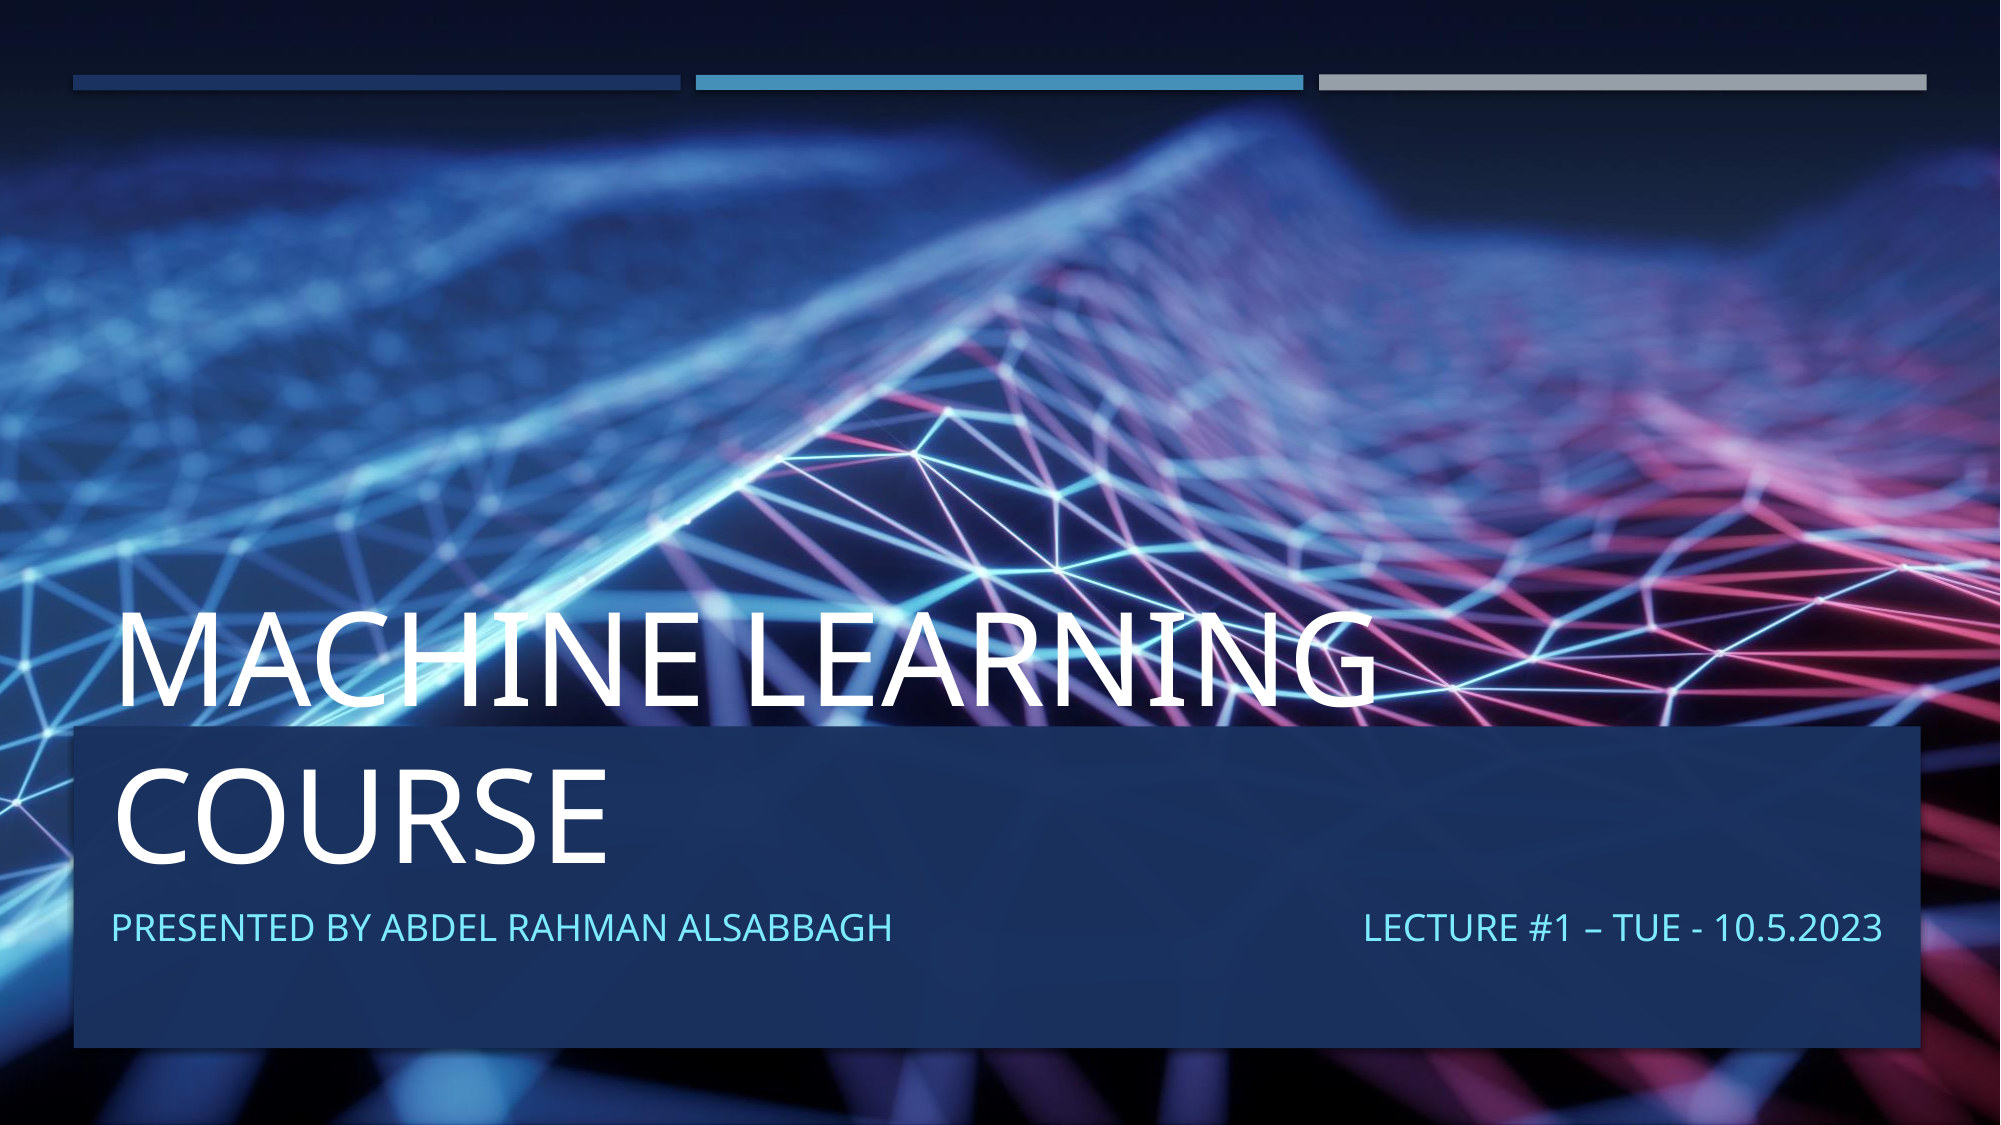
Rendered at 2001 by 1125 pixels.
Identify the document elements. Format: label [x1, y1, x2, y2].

text_box [72, 73, 1928, 92]
picture [0, 0, 2000, 1125]
